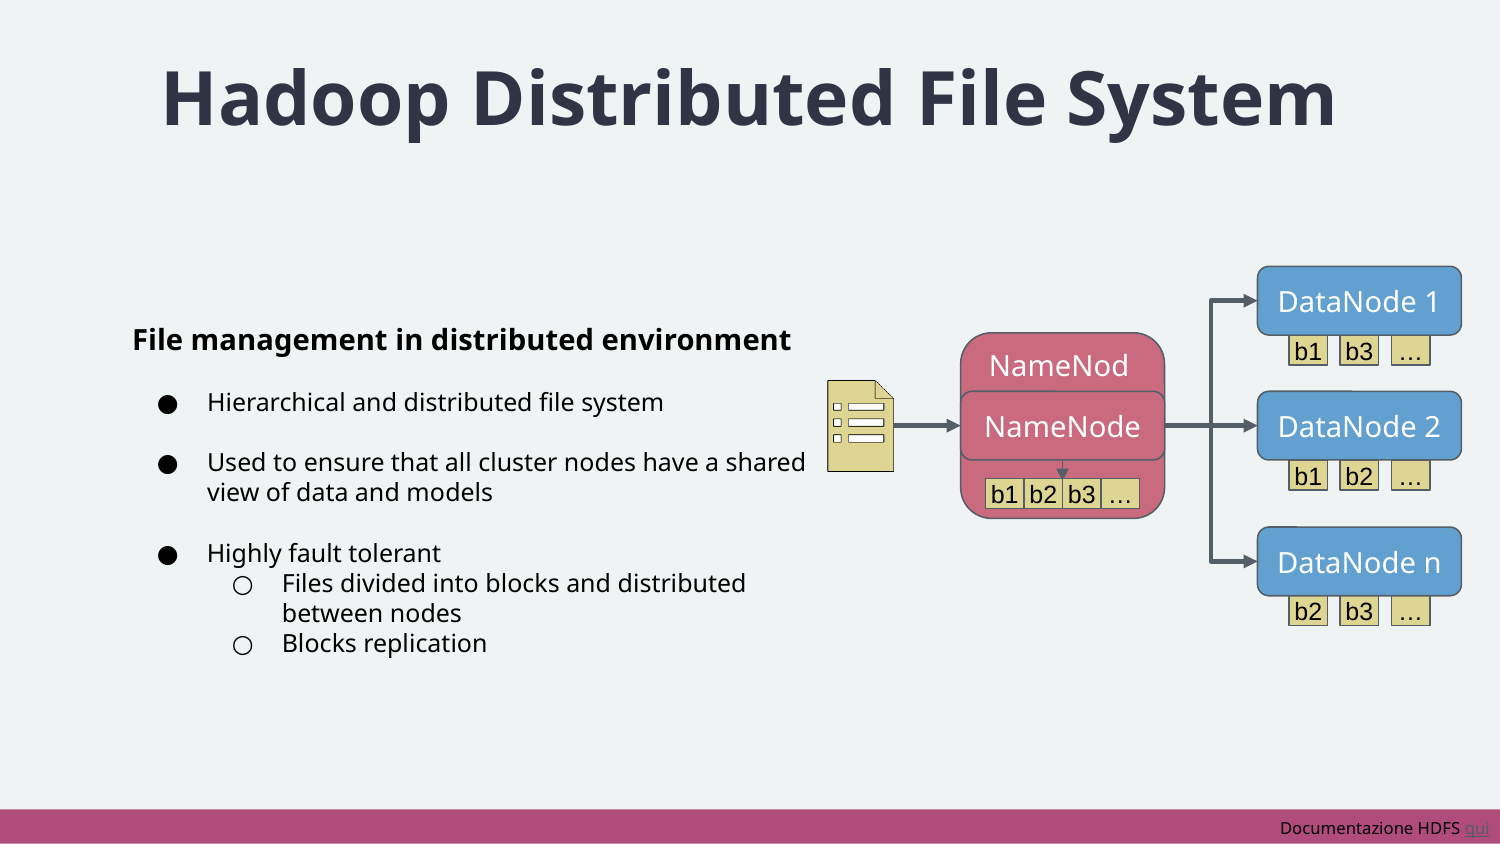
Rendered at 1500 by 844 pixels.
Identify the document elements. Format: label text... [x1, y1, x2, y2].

text_box File management in distributed environment [116, 305, 862, 371]
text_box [960, 332, 1159, 519]
text_box Used to ensure that all cluster nodes have a shared view of data and models [116, 432, 836, 522]
text_box … [1391, 336, 1430, 365]
text_box Documentazione HDFS qui [1279, 818, 1500, 842]
text_box Hierarchical and distributed file system [116, 371, 836, 432]
text_box DataNode 1 [1257, 266, 1462, 336]
text_box DataNode n [1257, 527, 1462, 596]
text_box b2 [1340, 460, 1379, 490]
picture [826, 379, 895, 472]
text_box b3 [1340, 336, 1379, 365]
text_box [985, 478, 1140, 509]
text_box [1164, 425, 1258, 562]
text_box … [1391, 596, 1430, 626]
title Hadoop Distributed File System [116, 35, 1383, 137]
text_box b1 [1288, 460, 1328, 490]
text_box b1 [1288, 336, 1328, 365]
text_box … [1391, 460, 1430, 490]
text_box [1164, 300, 1258, 424]
text_box b3 [1340, 596, 1379, 626]
text_box DataNode 2 [1263, 391, 1462, 460]
text_box b2 [1288, 596, 1328, 626]
text_box Highly fault tolerant Files divided into blocks and distributed between nodes Blocks replication [116, 522, 857, 673]
